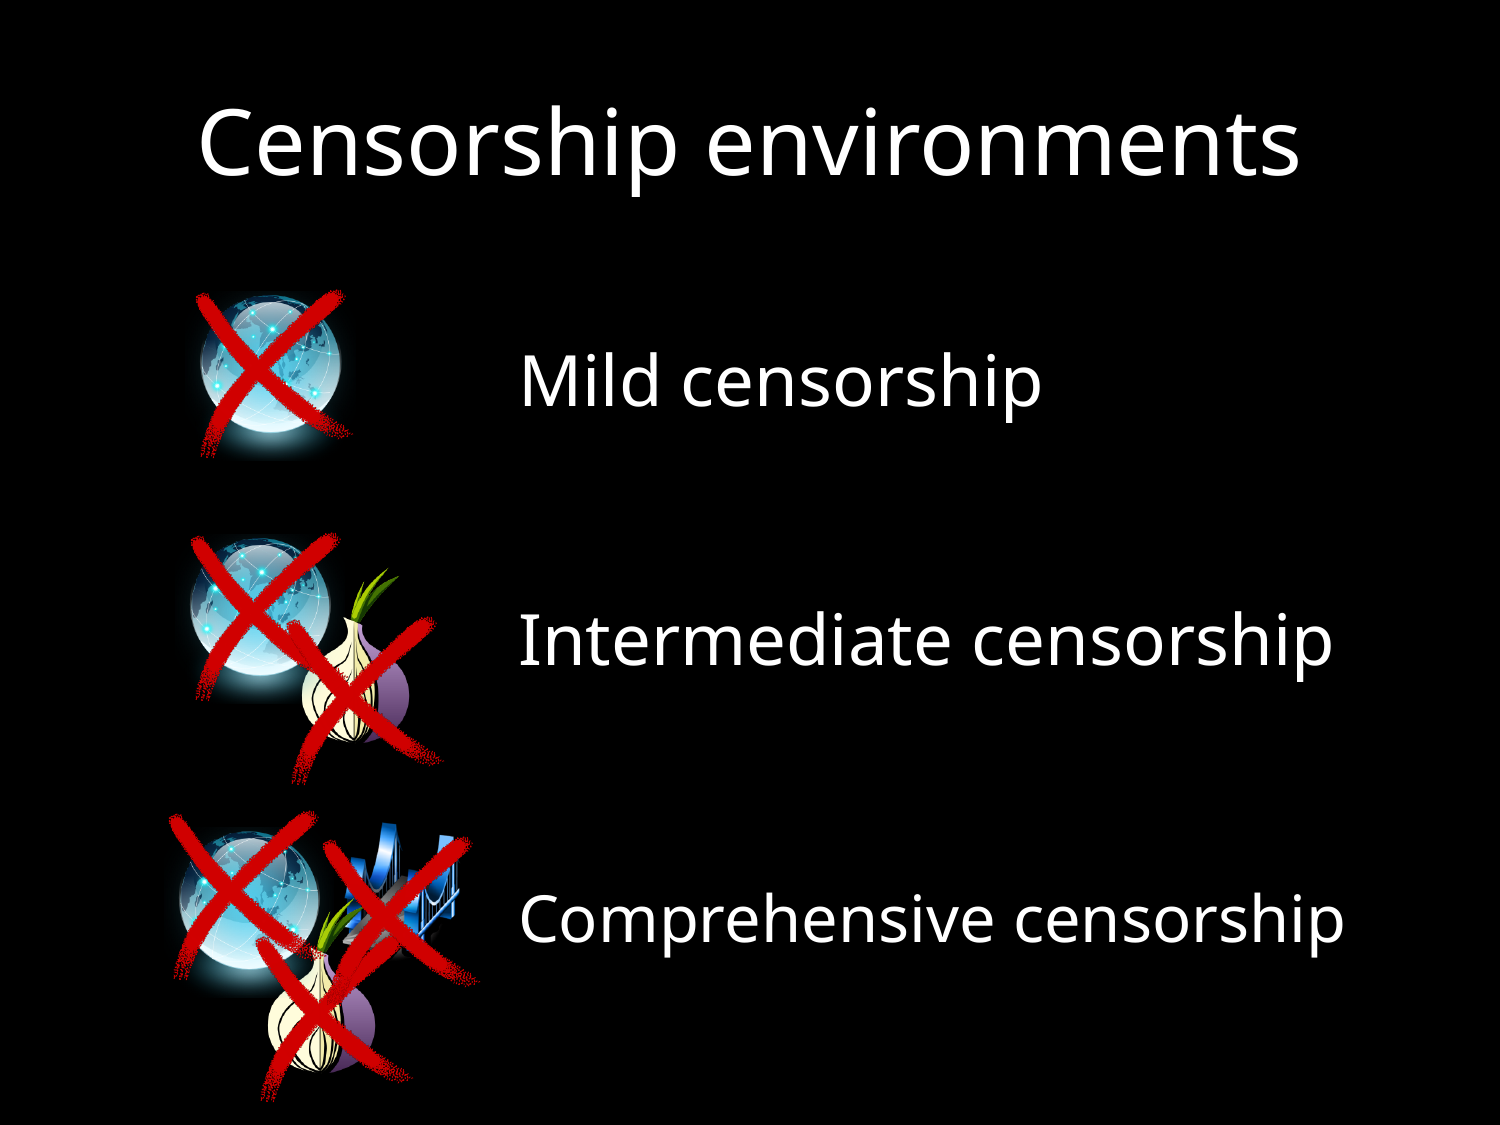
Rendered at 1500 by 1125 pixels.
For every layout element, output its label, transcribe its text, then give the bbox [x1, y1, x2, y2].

picture [174, 528, 447, 789]
picture [153, 806, 483, 1106]
title Censorship environments [75, 45, 1425, 233]
picture [179, 285, 356, 461]
text_box Comprehensive censorship [503, 869, 1468, 1008]
list Mild censorship [503, 328, 1468, 467]
text_box Intermediate censorship [503, 587, 1468, 726]
